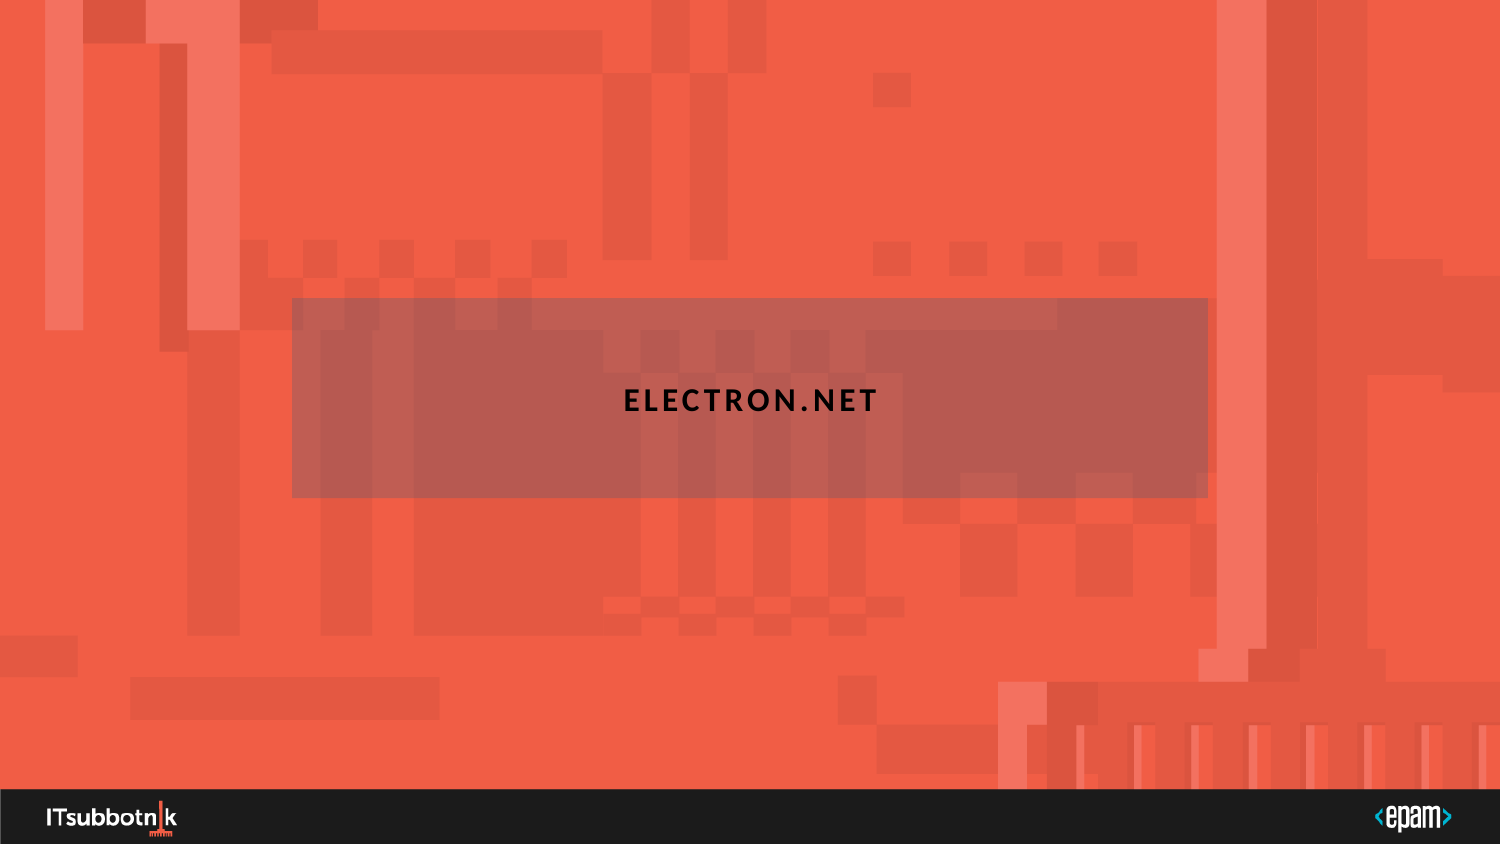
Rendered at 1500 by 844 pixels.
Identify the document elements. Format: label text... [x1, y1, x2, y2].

picture [0, 0, 1500, 844]
title Electron.Net [292, 298, 1208, 499]
